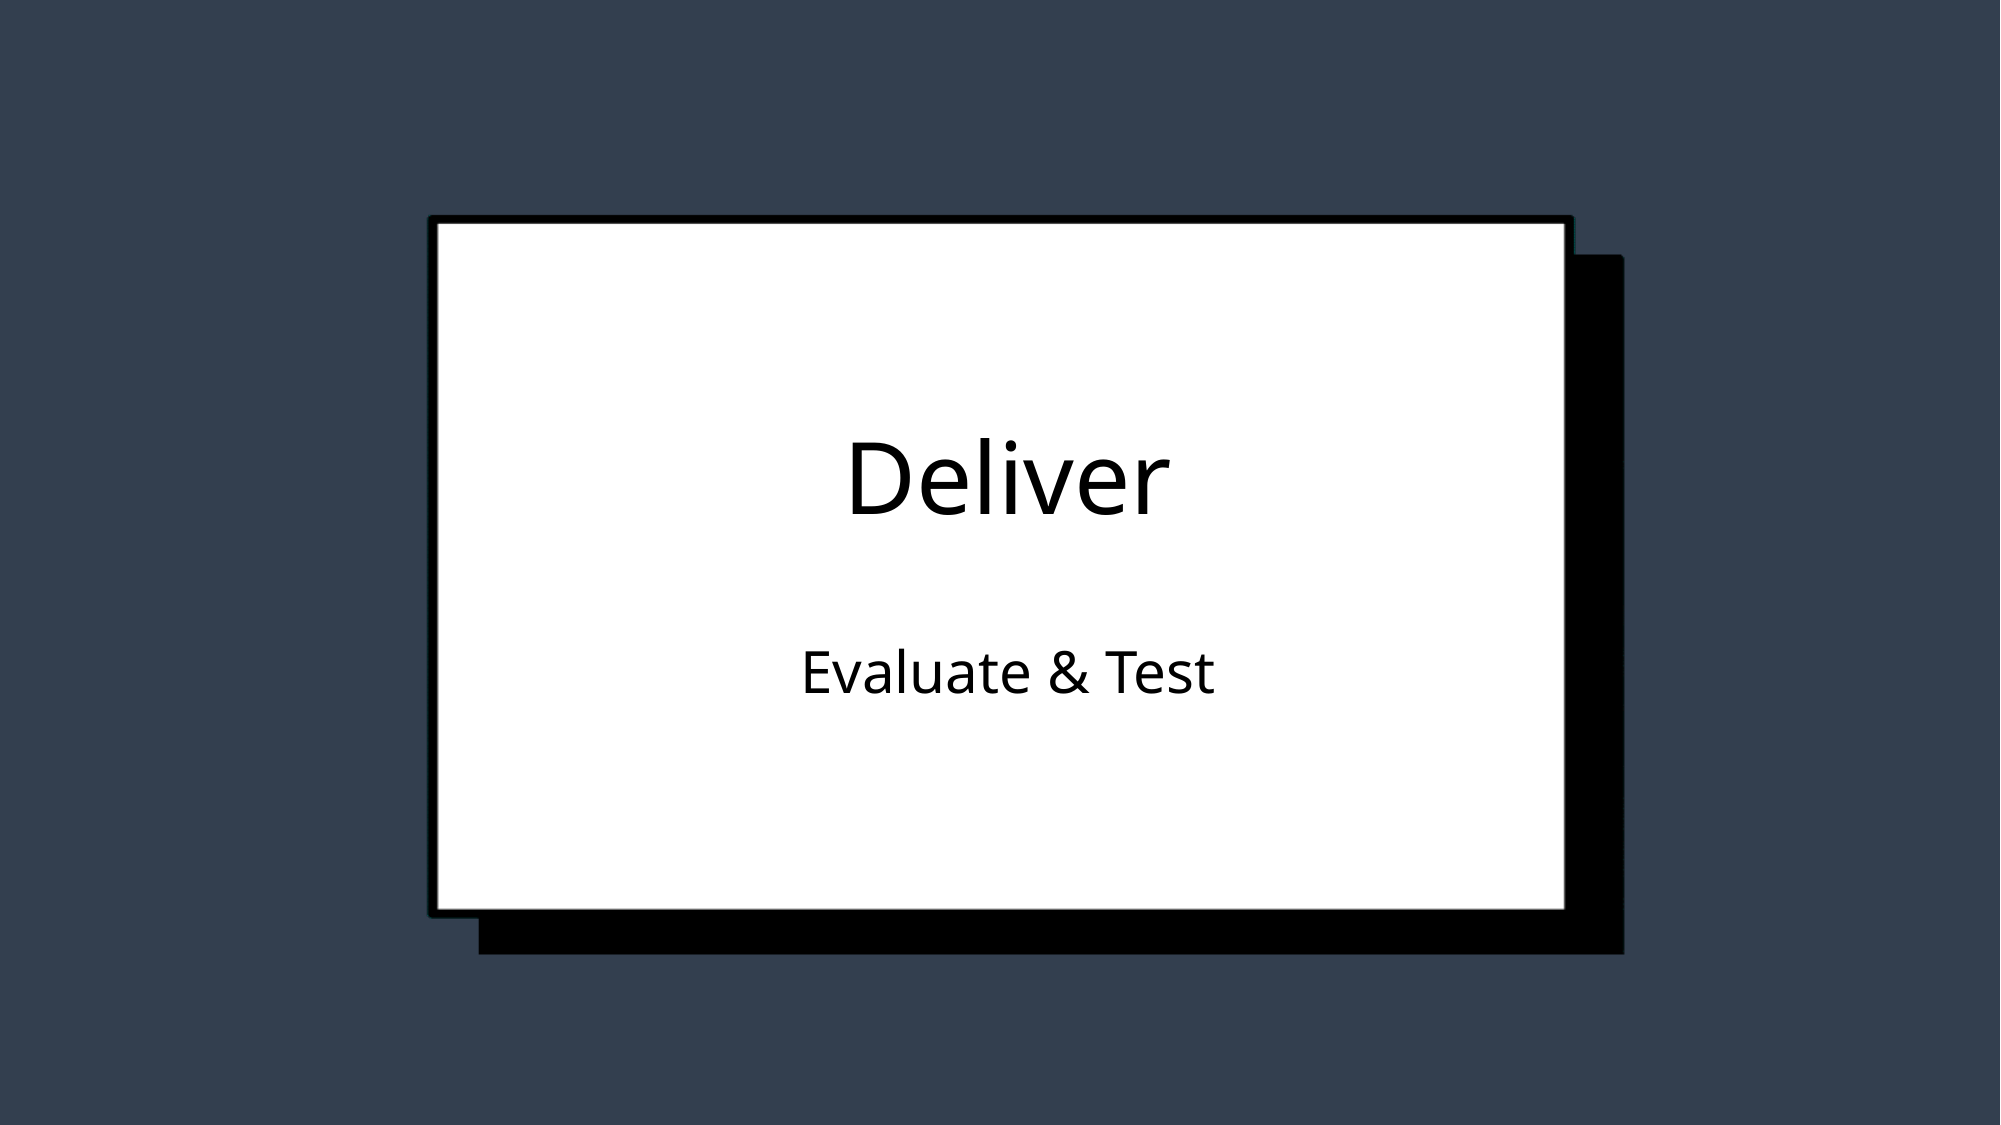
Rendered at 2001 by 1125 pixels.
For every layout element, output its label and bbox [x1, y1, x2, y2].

picture [420, 196, 1626, 961]
